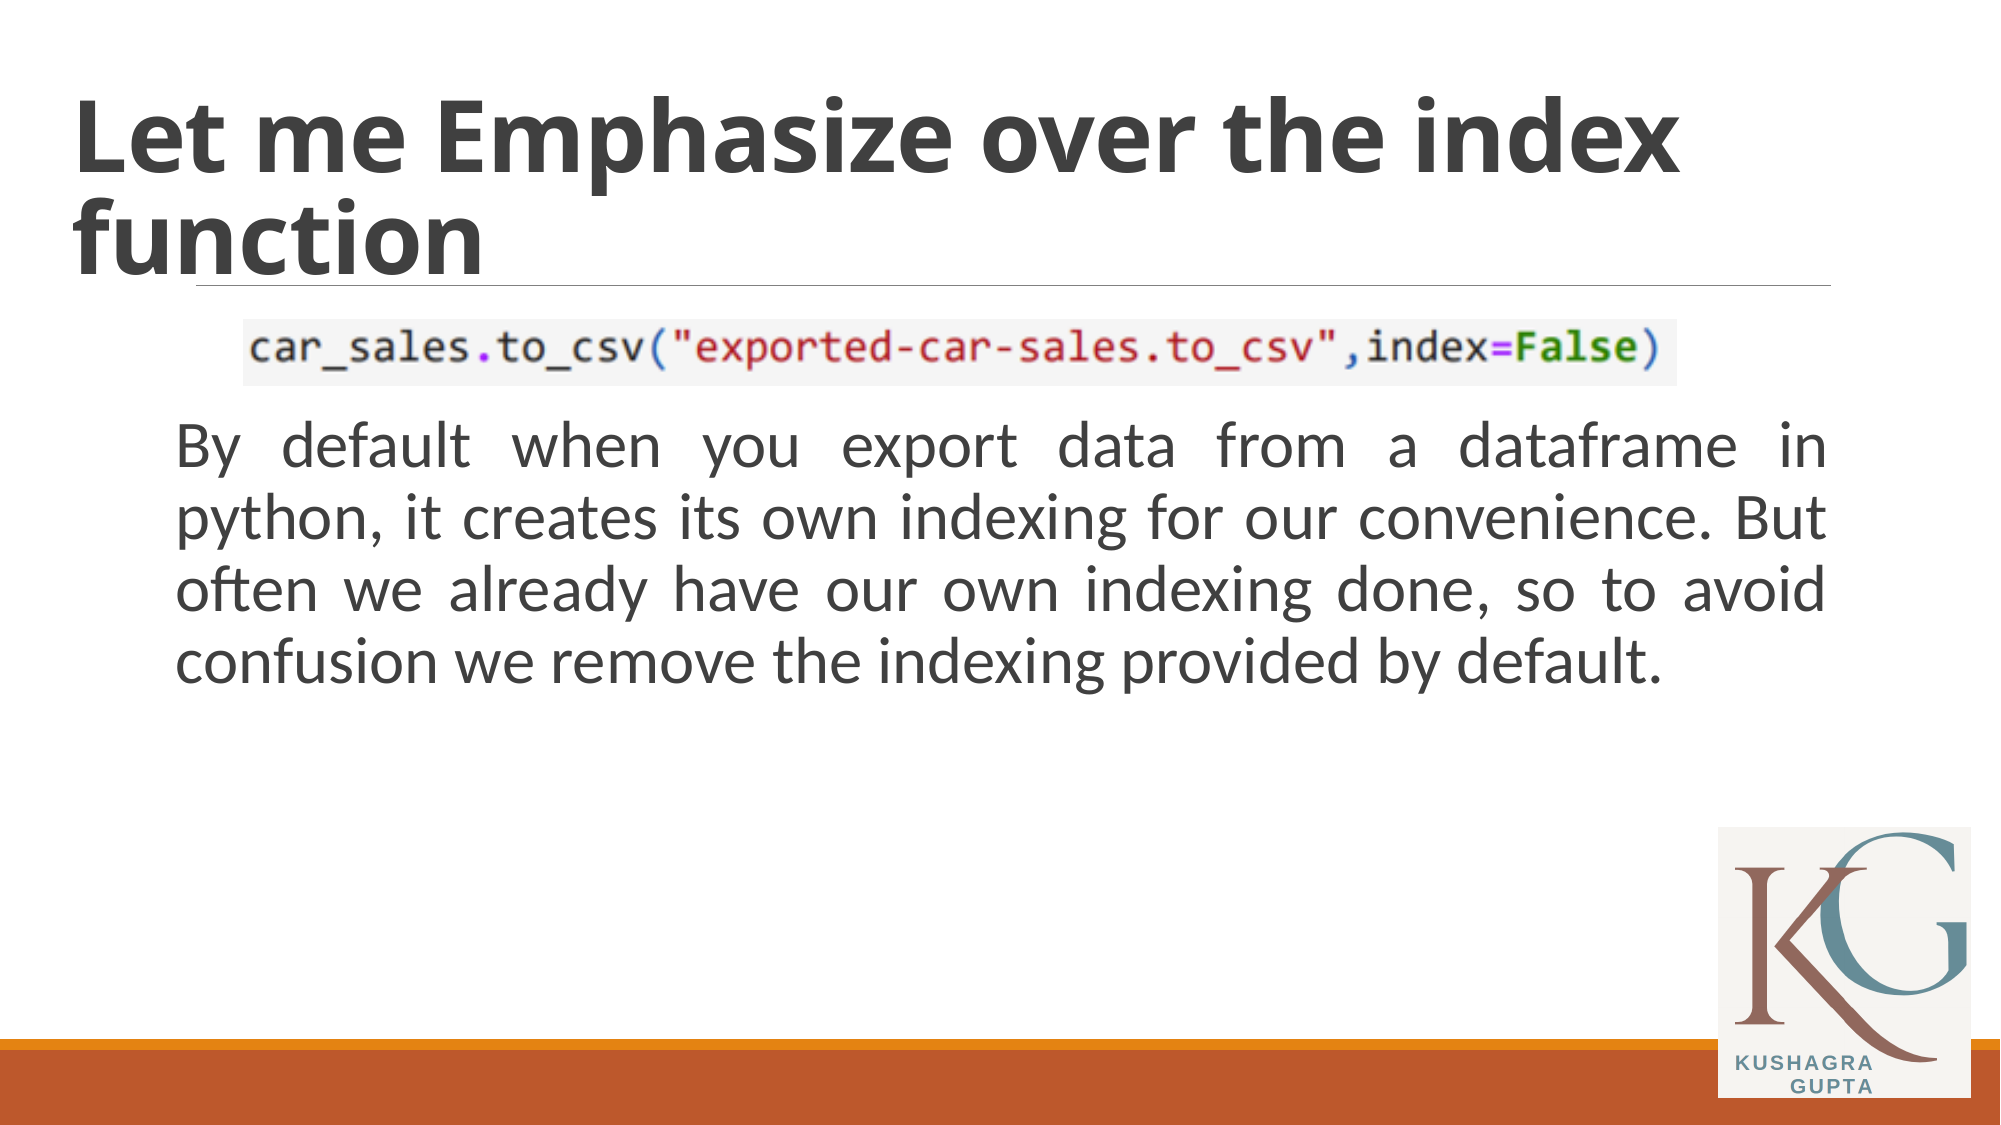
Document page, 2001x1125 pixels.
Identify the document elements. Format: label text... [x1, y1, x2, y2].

title Let me Emphasize over the index function [56, 148, 1929, 303]
list By default when you export data from a dataframe in python, it creates its own indexing for our convenience. But often we already have our own indexing done, so to avoid confusion we remove the indexing provided by default. [160, 402, 1830, 963]
picture [243, 318, 1678, 387]
picture [1717, 826, 1971, 1098]
